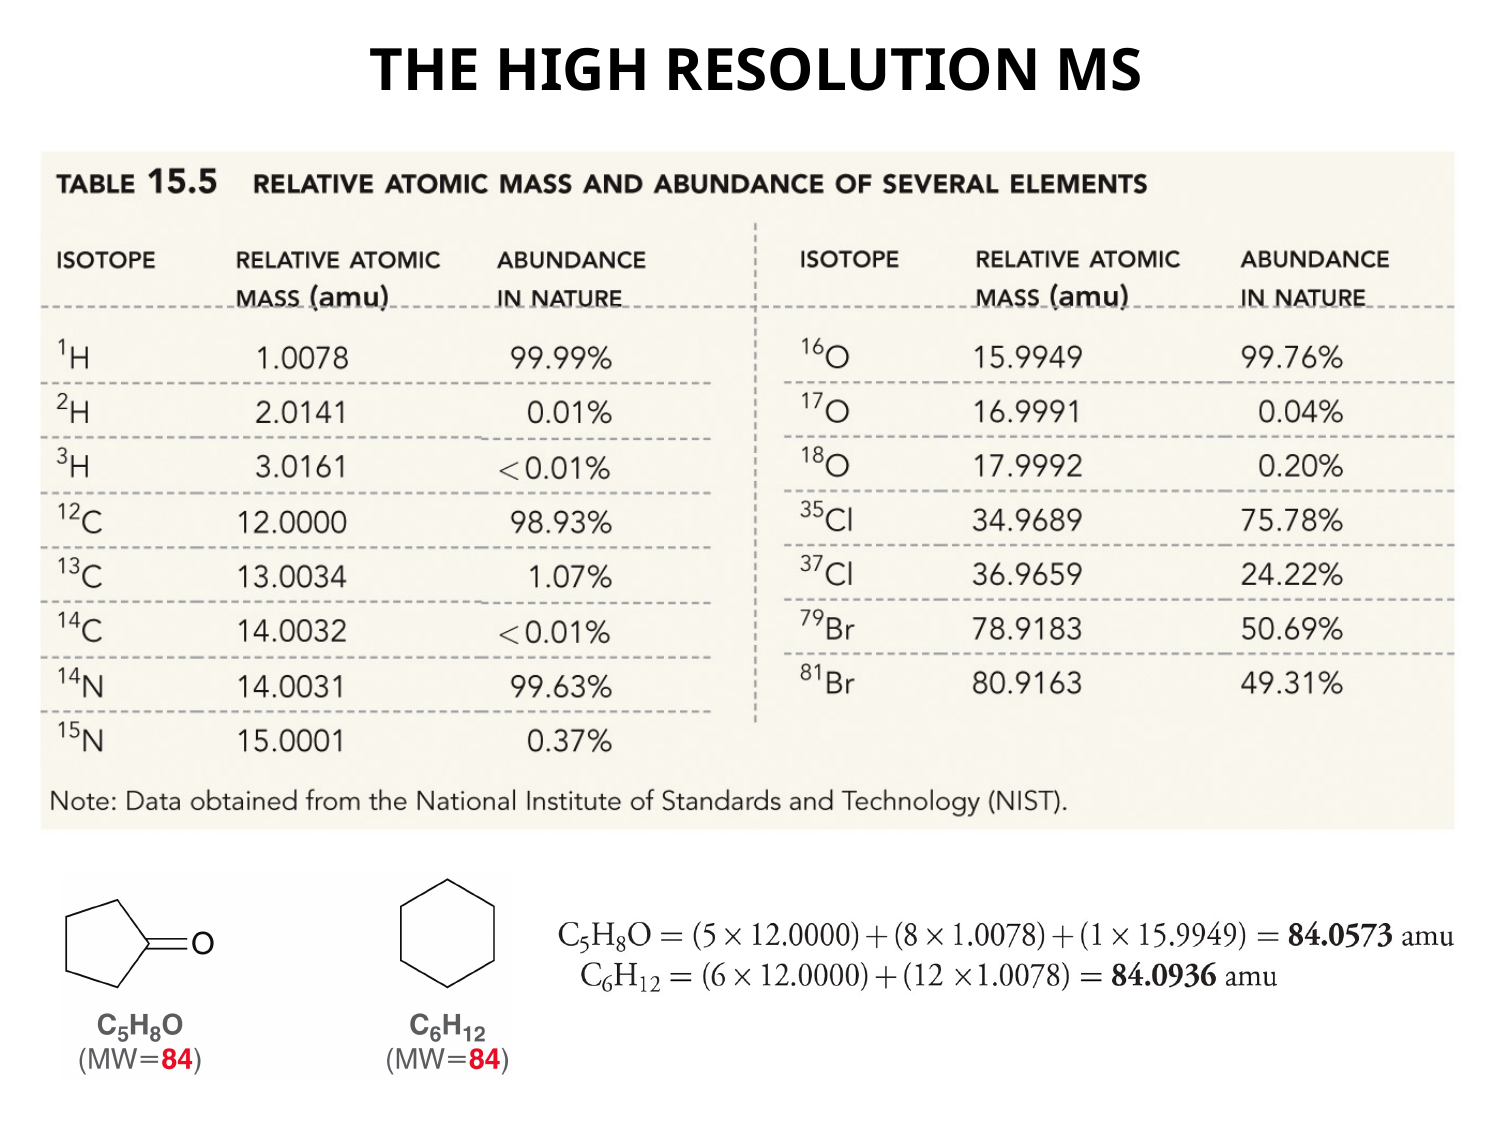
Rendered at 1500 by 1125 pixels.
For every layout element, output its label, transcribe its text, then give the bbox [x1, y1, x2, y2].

picture [30, 141, 1463, 838]
text_box THE HIGH RESOLUTION MS [49, 24, 1463, 141]
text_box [62, 874, 1463, 1081]
